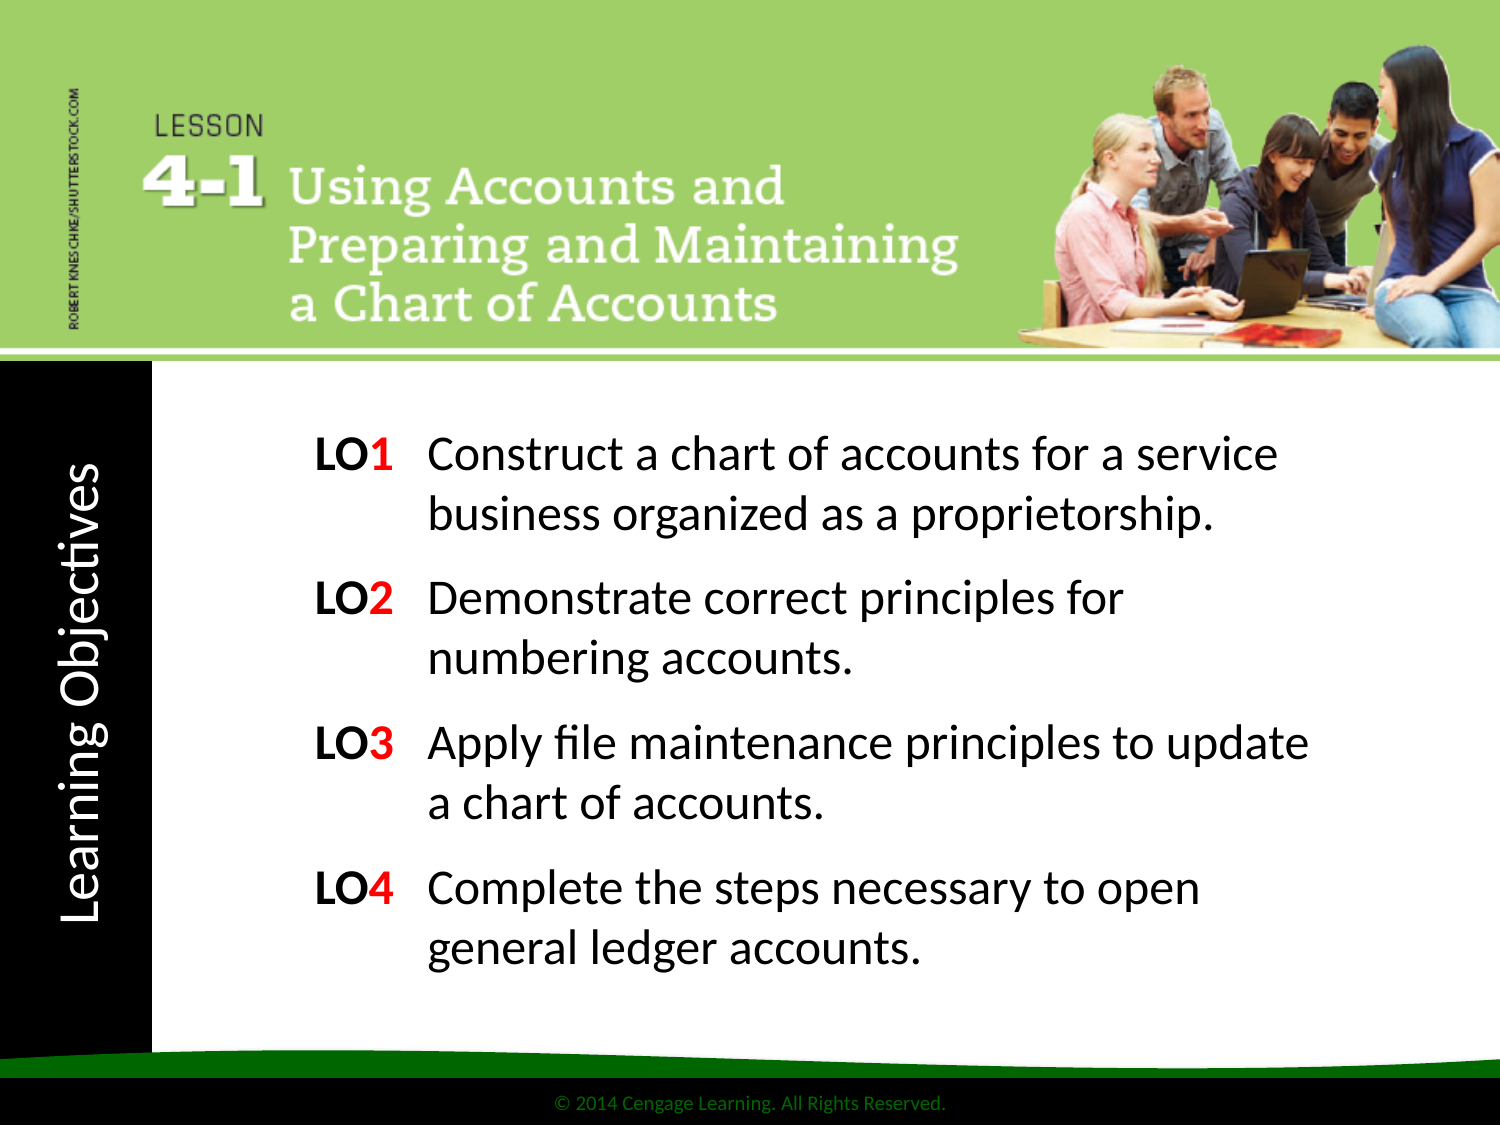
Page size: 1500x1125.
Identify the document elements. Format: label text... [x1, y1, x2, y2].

text_box [0, 1050, 1500, 1078]
text_box © 2014 Cengage Learning. All Rights Reserved. [0, 1078, 1500, 1125]
text_box Learning Objectives [0, 368, 152, 1058]
text_box LO1 Construct a chart of accounts for a service business organized as a proprietorship. LO2 Demonstrate correct principles for numbering accounts. LO3 Apply file maintenance principles to update a chart of accounts. LO4 Complete the steps necessary to open general ledger accounts. [299, 412, 1350, 983]
picture [0, 0, 1500, 361]
